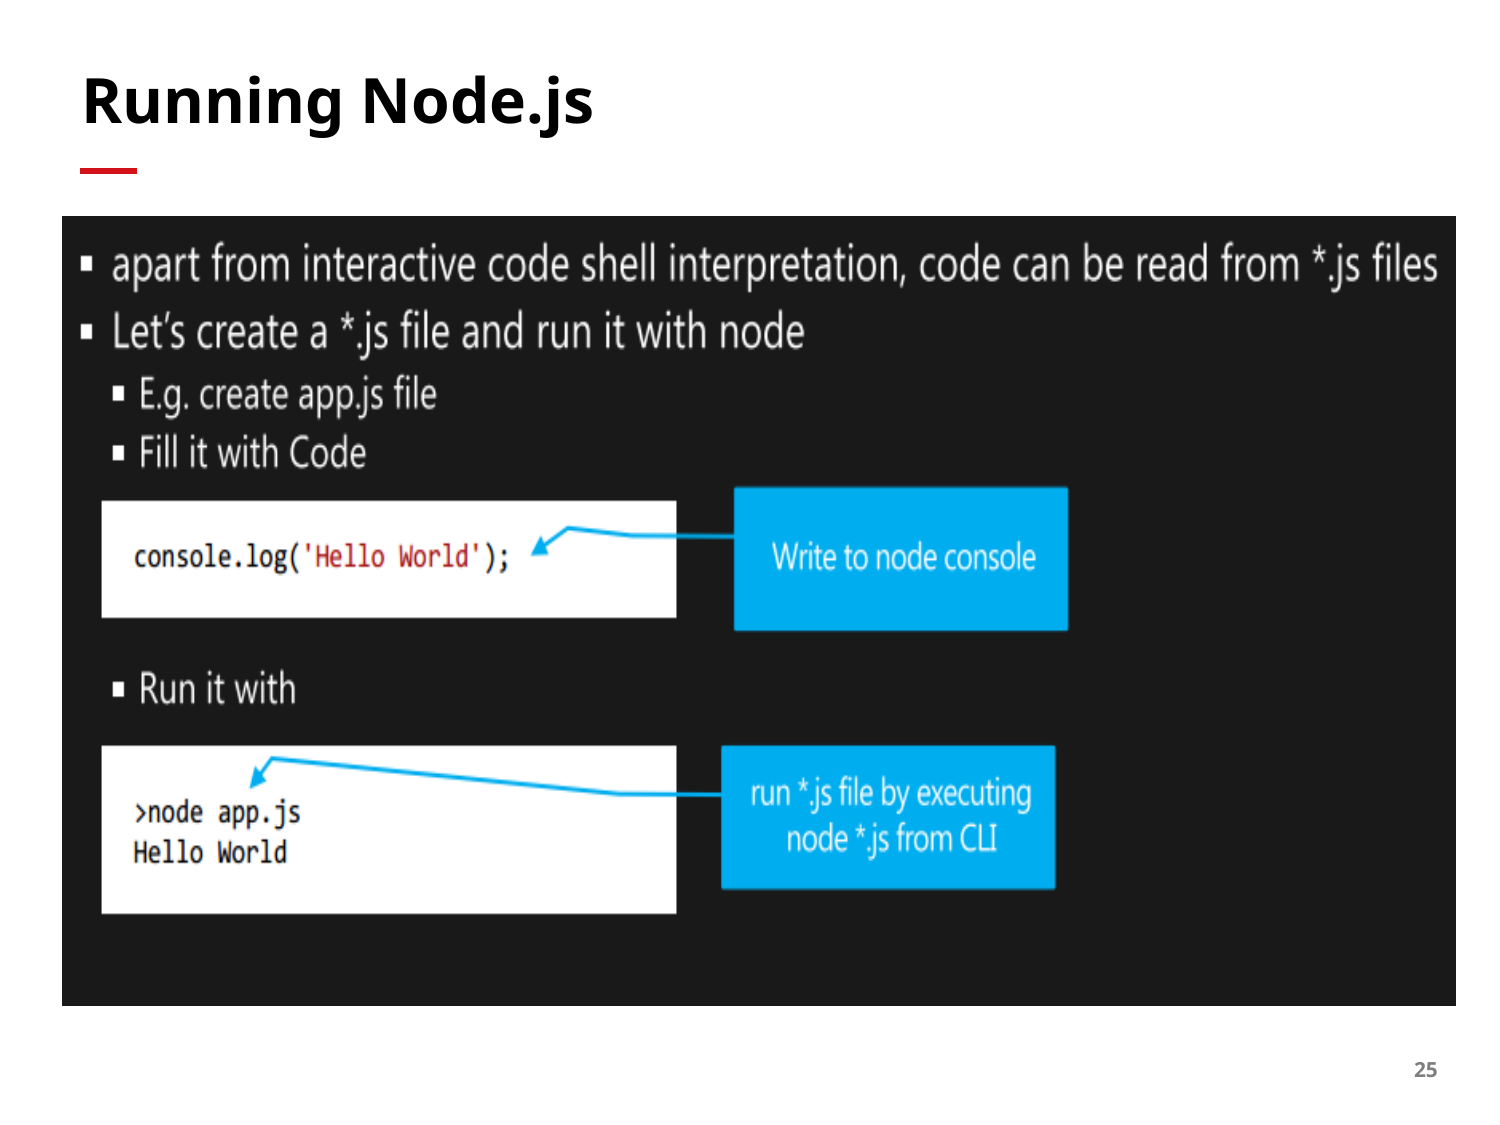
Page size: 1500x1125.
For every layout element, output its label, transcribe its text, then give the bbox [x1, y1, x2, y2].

title Running Node.js [81, 68, 1421, 138]
picture [61, 215, 1456, 1006]
